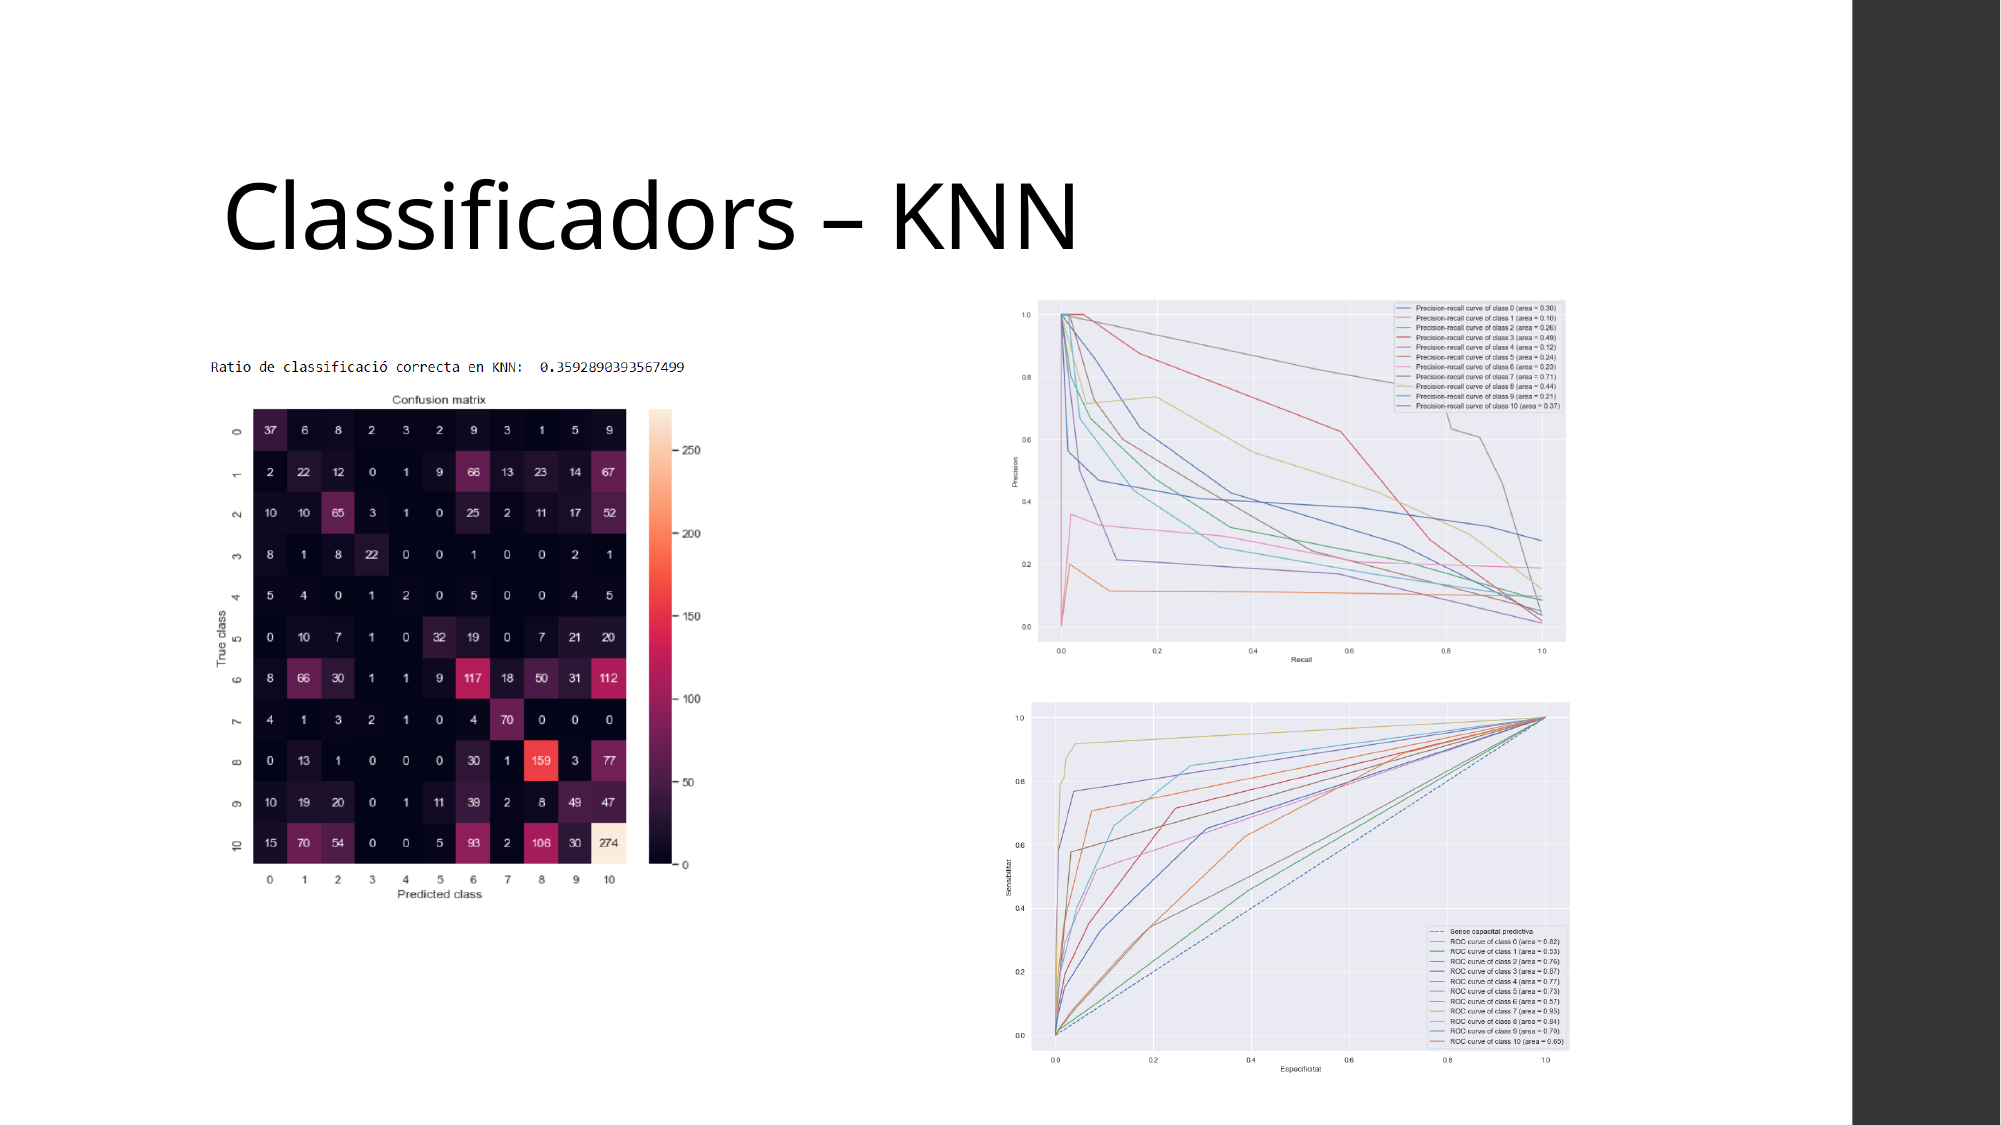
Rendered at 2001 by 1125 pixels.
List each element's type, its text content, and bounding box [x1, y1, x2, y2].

title Classificadors – KNN [206, 60, 1797, 278]
picture [192, 355, 732, 912]
picture [1001, 293, 1574, 672]
picture [1001, 696, 1574, 1078]
